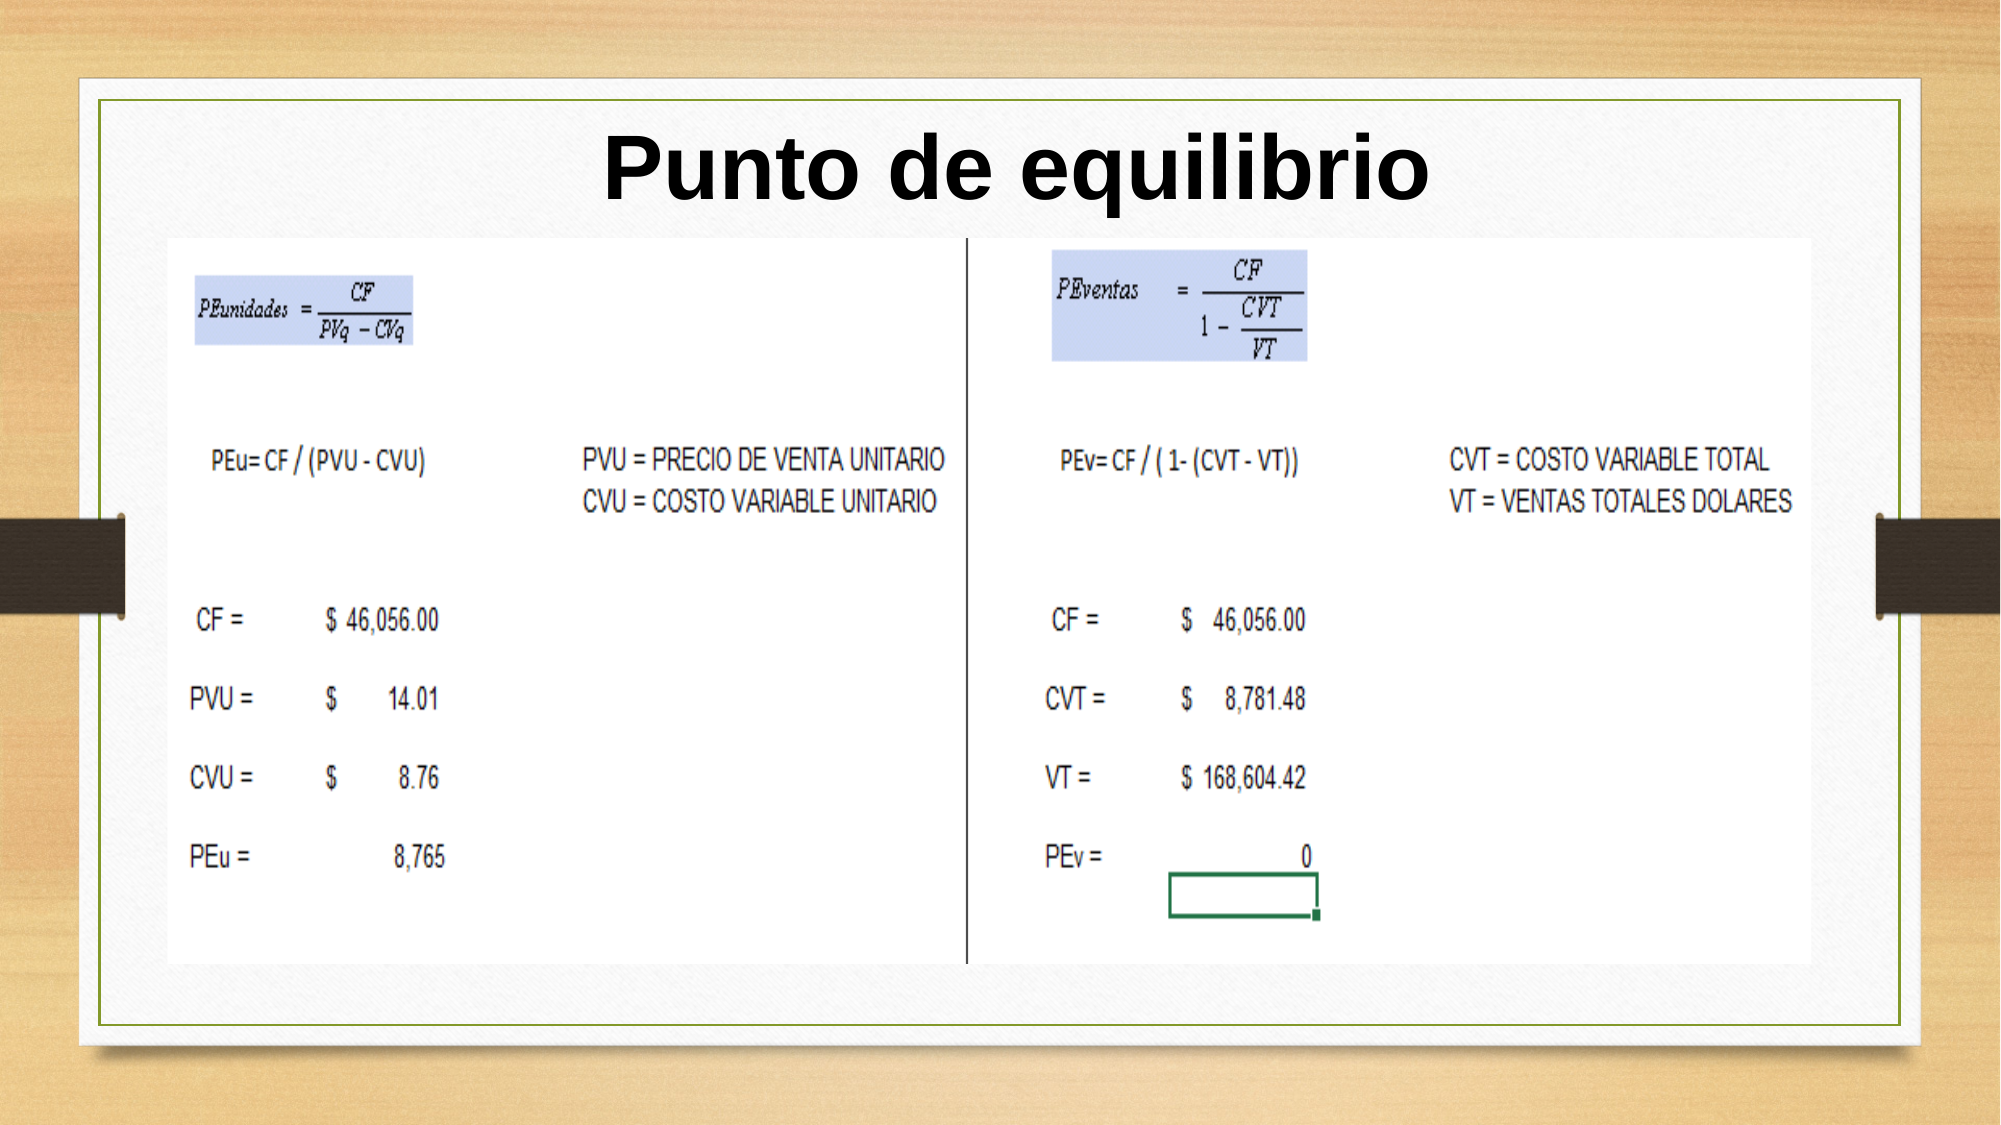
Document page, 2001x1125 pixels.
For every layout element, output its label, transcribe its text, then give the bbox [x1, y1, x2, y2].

title Punto de equilibrio [230, 55, 1806, 238]
picture [0, 0, 2001, 1125]
